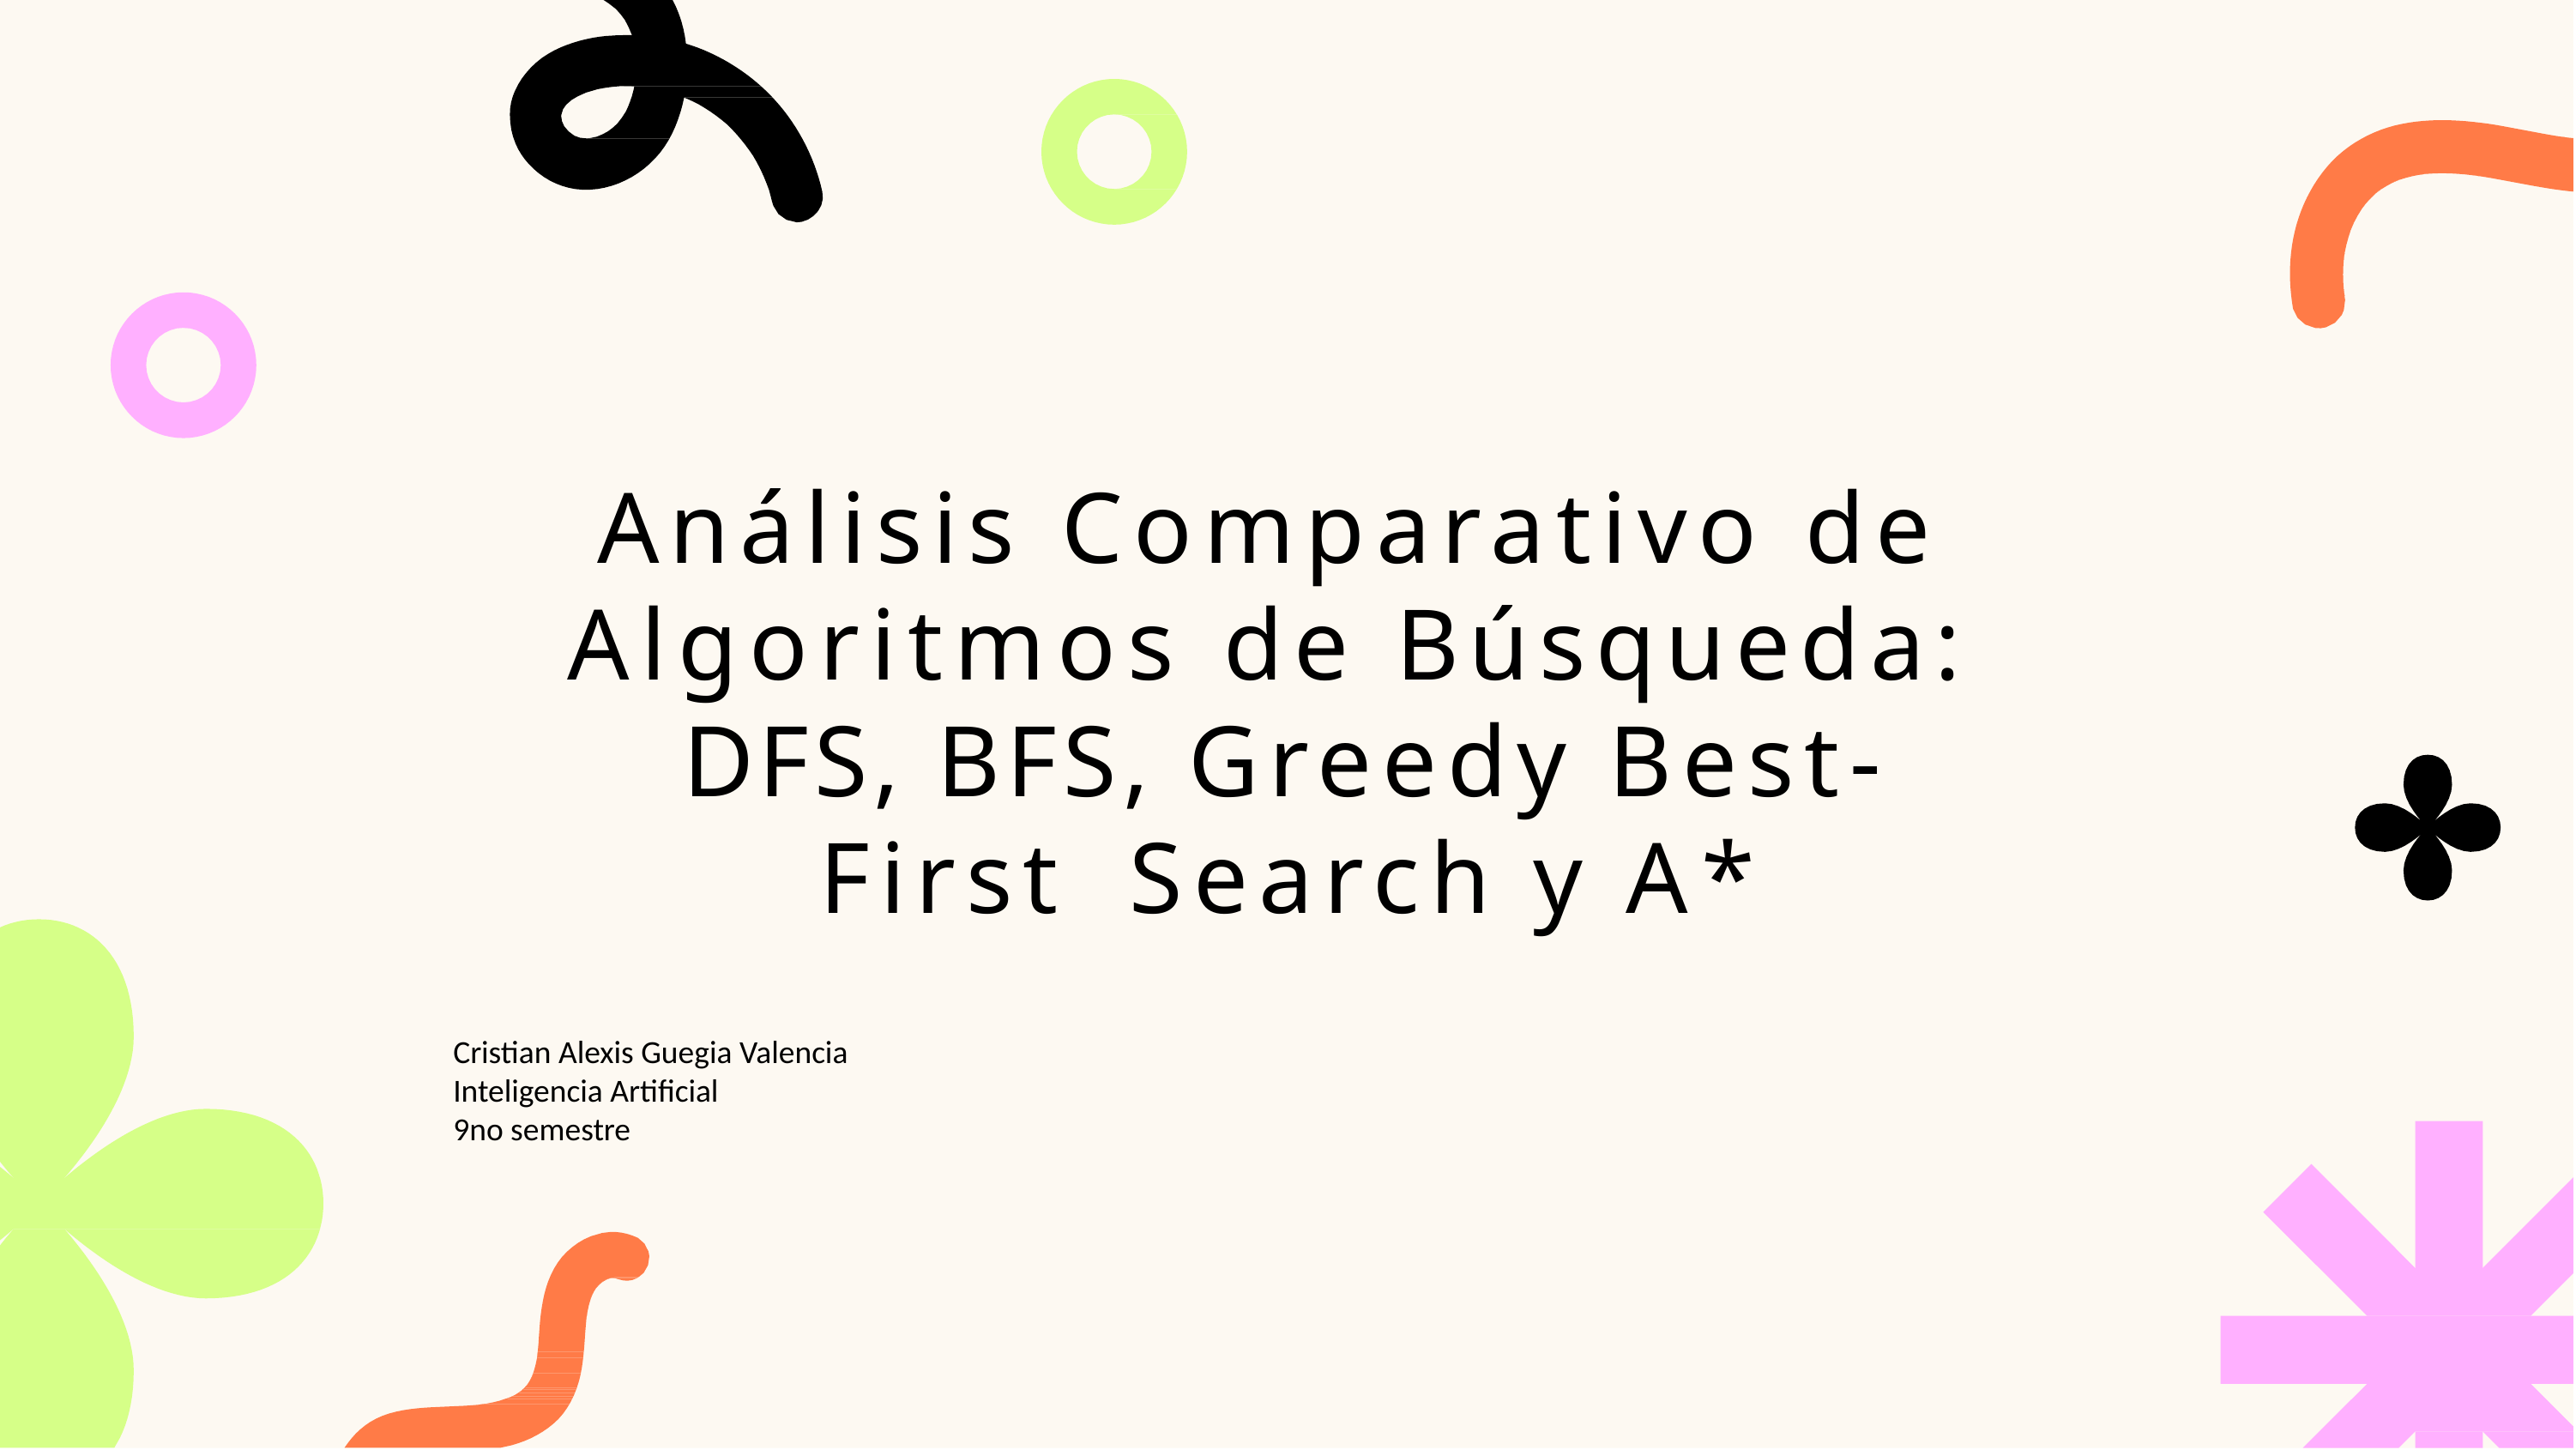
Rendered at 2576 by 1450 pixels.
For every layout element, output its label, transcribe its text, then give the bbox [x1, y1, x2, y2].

text_box Análisis Comparativo de Algoritmos de Búsqueda: DFS, BFS, Greedy Best-First Search y A* [542, 463, 2031, 933]
text_box Cristian Alexis Guegia Valencia Inteligencia Artificial 9no semestre [440, 1024, 1513, 1154]
